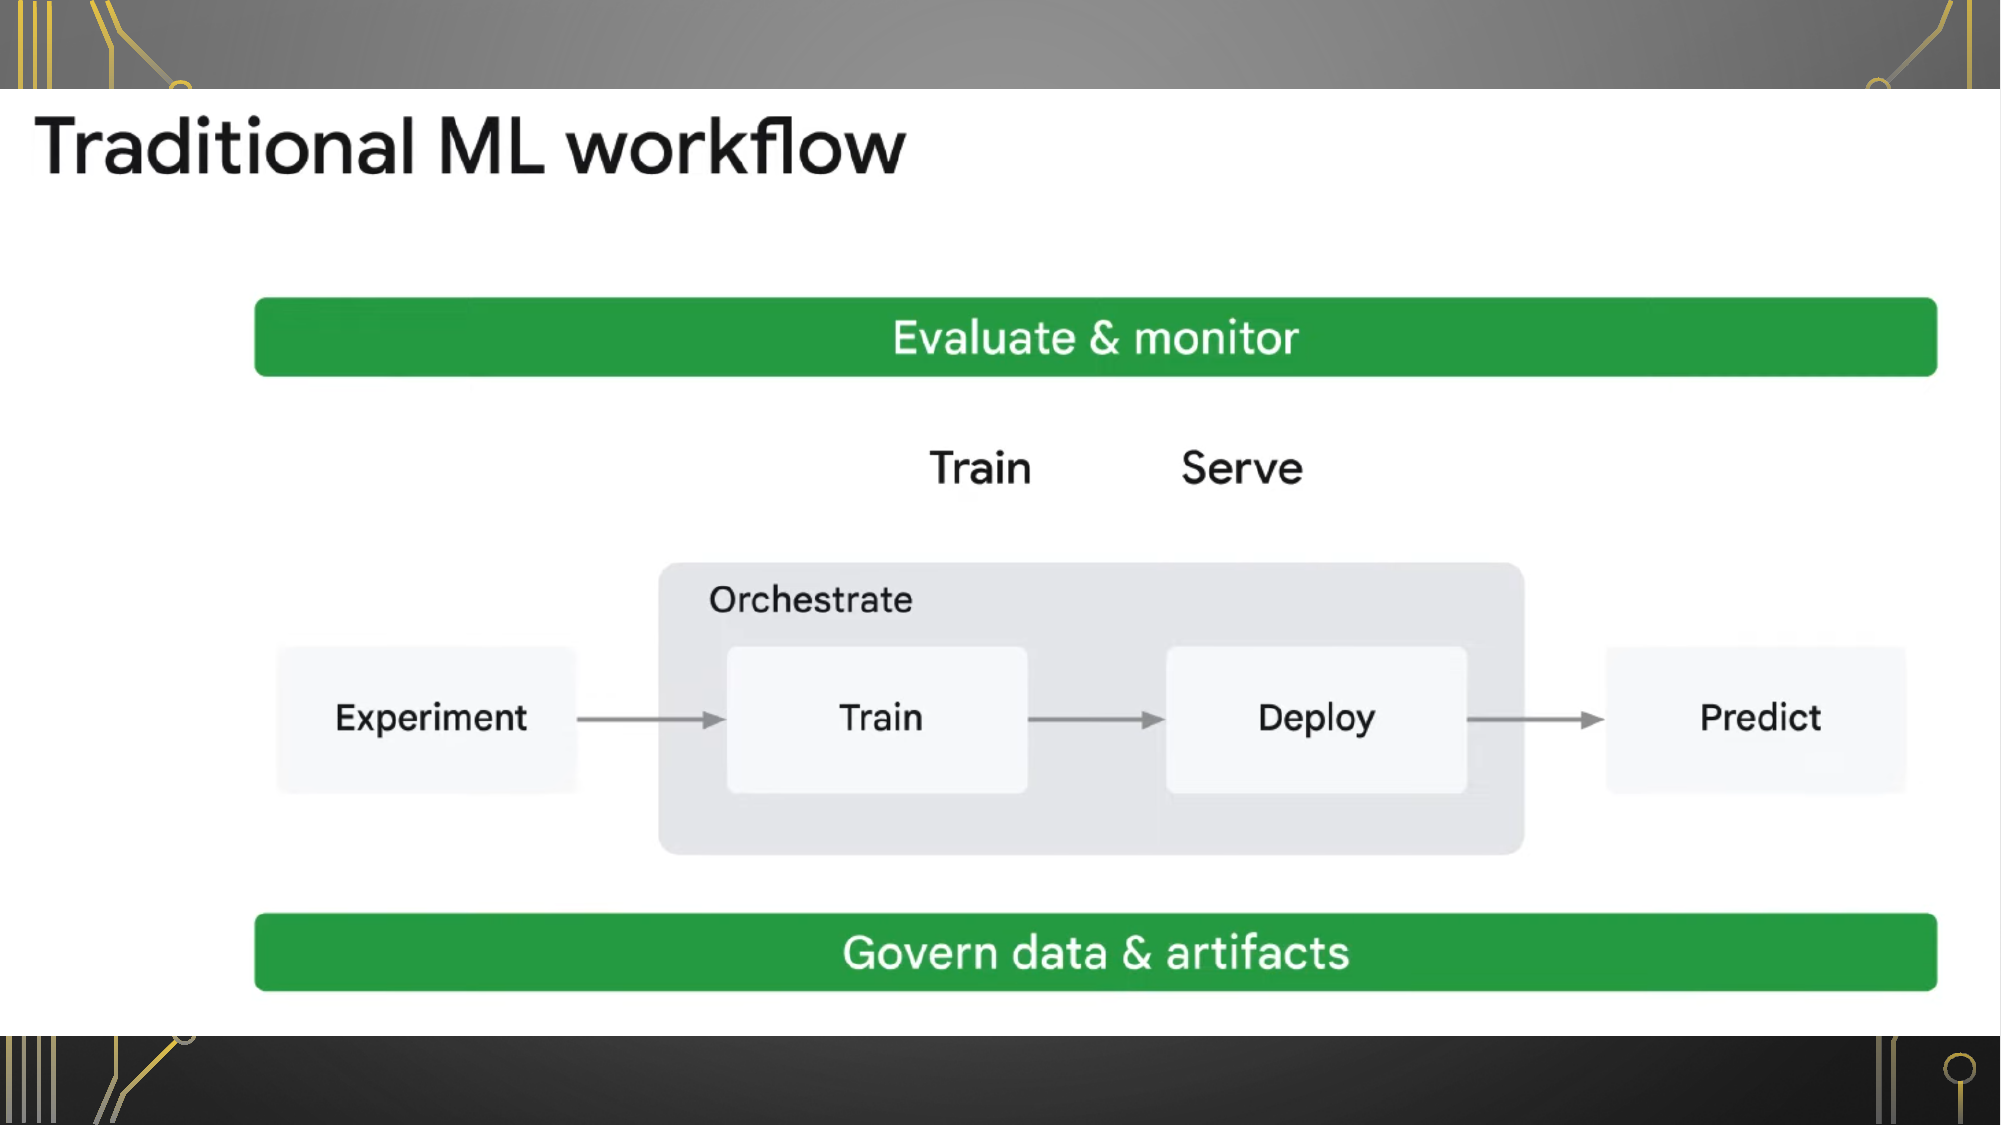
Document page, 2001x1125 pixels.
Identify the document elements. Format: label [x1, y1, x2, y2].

picture [0, 89, 2000, 1036]
